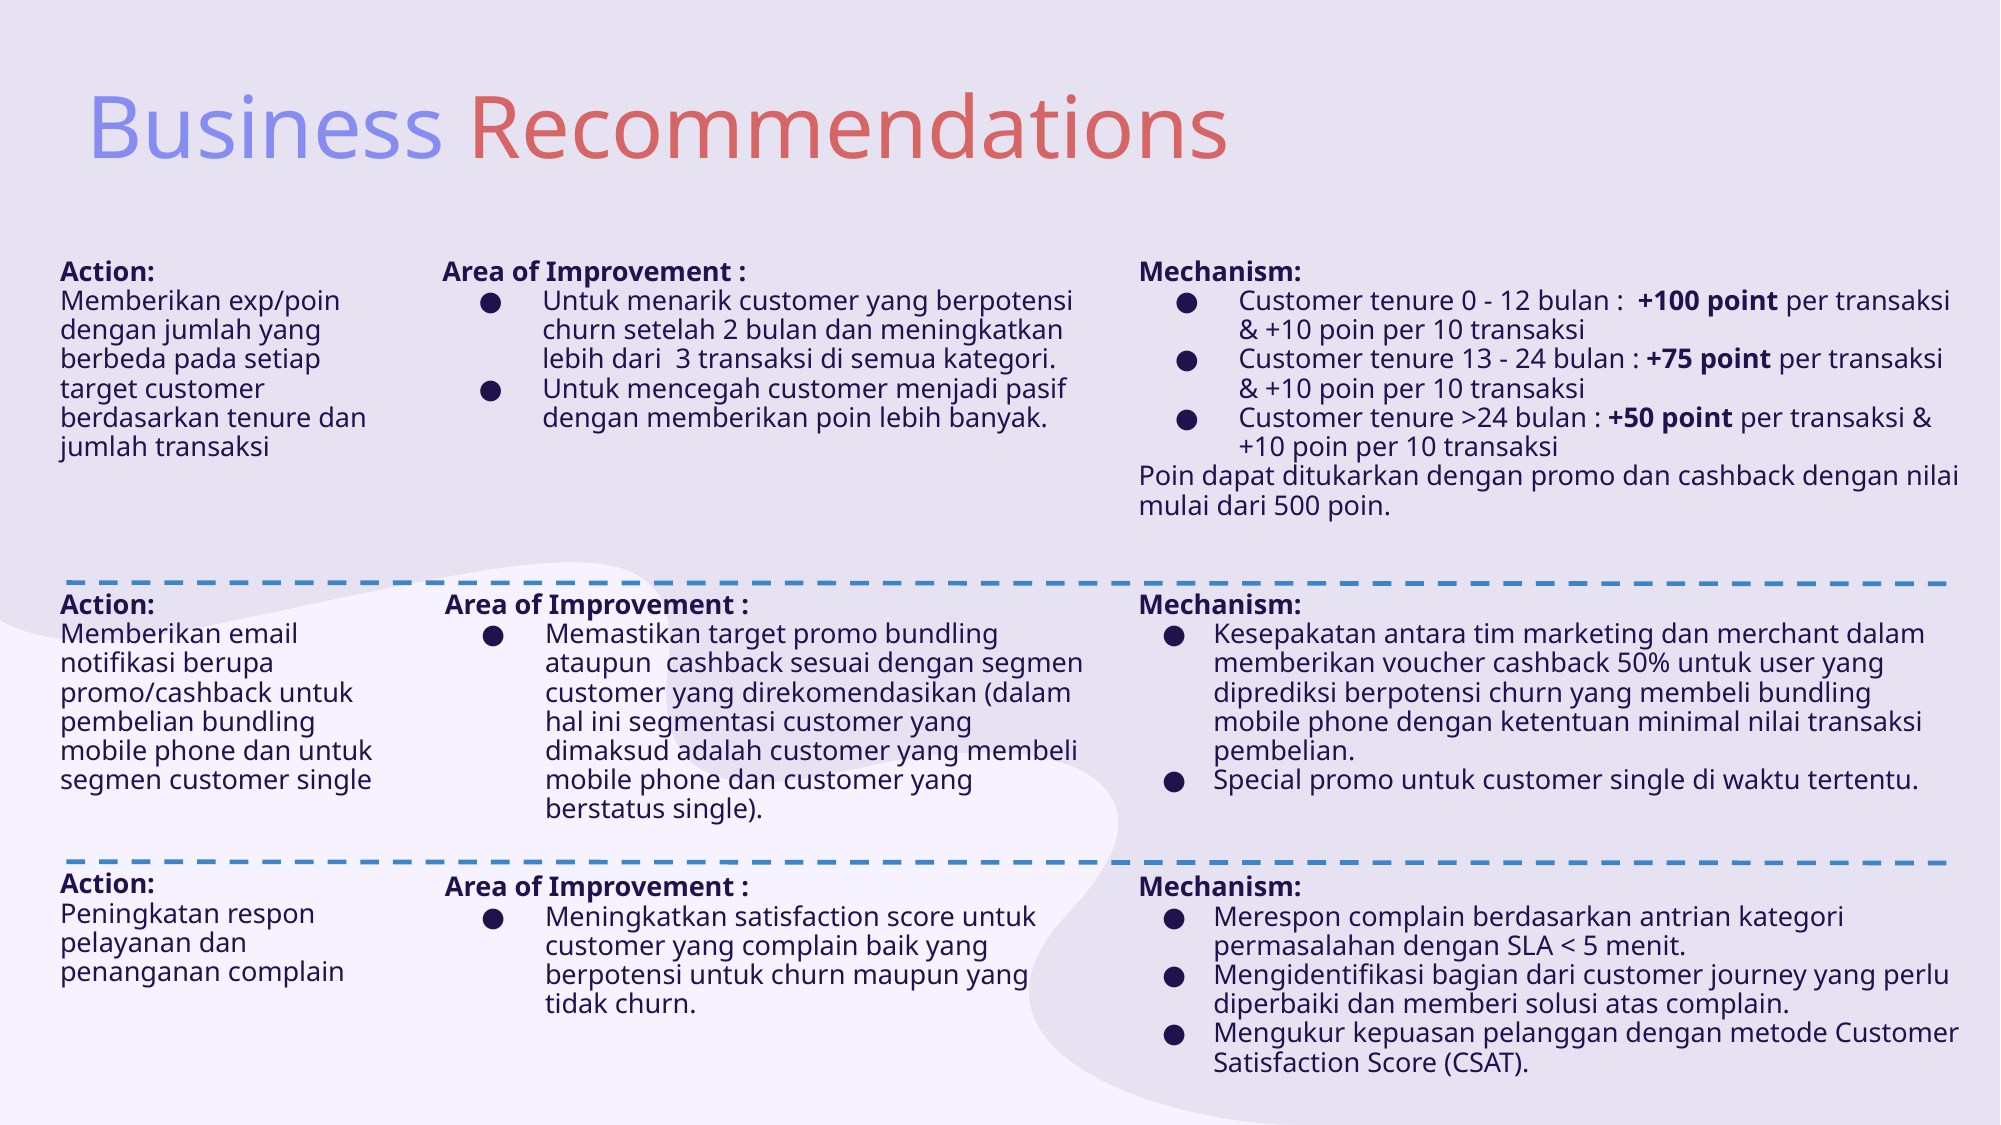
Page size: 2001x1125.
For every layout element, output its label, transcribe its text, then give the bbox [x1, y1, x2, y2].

text_box Mechanism: Merespon complain berdasarkan antrian kategori permasalahan dengan SLA < 5 menit. Mengidentifikasi bagian dari customer journey yang perlu diperbaiki dan memberi solusi atas complain. Mengukur kepuasan pelanggan dengan metode Customer Satisfaction Score (CSAT). [1123, 858, 1977, 1093]
text_box Mechanism: Customer tenure 0 - 12 bulan : +100 point per transaksi & +10 poin per 10 transaksi Customer tenure 13 - 24 bulan : +75 point per transaksi & +10 poin per 10 transaksi Customer tenure >24 bulan : +50 point per transaksi & +10 poin per 10 transaksi Poin dapat ditukarkan dengan promo dan cashback dengan nilai mulai dari 500 poin. [1123, 242, 1977, 536]
text_box Area of Improvement : Memastikan target promo bundling ataupun cashback sesuai dengan segmen customer yang direkomendasikan (dalam hal ini segmentasi customer yang dimaksud adalah customer yang membeli mobile phone dan customer yang berstatus single). [429, 595, 1110, 840]
text_box Action: Memberikan email notifikasi berupa promo/cashback untuk pembelian bundling mobile phone dan untuk segmen customer single [44, 576, 414, 811]
text_box Area of Improvement : Untuk menarik customer yang berpotensi churn setelah 2 bulan dan meningkatkan lebih dari 3 transaksi di semua kategori. Untuk mencegah customer menjadi pasif dengan memberikan poin lebih banyak. [427, 242, 1107, 507]
text_box Action: Peningkatan respon pelayanan dan penanganan complain [44, 855, 414, 1003]
title Business Recommendations [66, 72, 1903, 198]
text_box Area of Improvement : Meningkatkan satisfaction score untuk customer yang complain baik yang berpotensi untuk churn maupun yang tidak churn. [429, 875, 1110, 1035]
text_box Mechanism: Kesepakatan antara tim marketing dan merchant dalam memberikan voucher cashback 50% untuk user yang diprediksi berpotensi churn yang membeli bundling mobile phone dengan ketentuan minimal nilai transaksi pembelian. Special promo untuk customer single di waktu tertentu. [1123, 576, 1977, 811]
text_box Action: Memberikan exp/poin dengan jumlah yang berbeda pada setiap target customer berdasarkan tenure dan jumlah transaksi [44, 242, 414, 566]
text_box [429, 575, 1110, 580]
